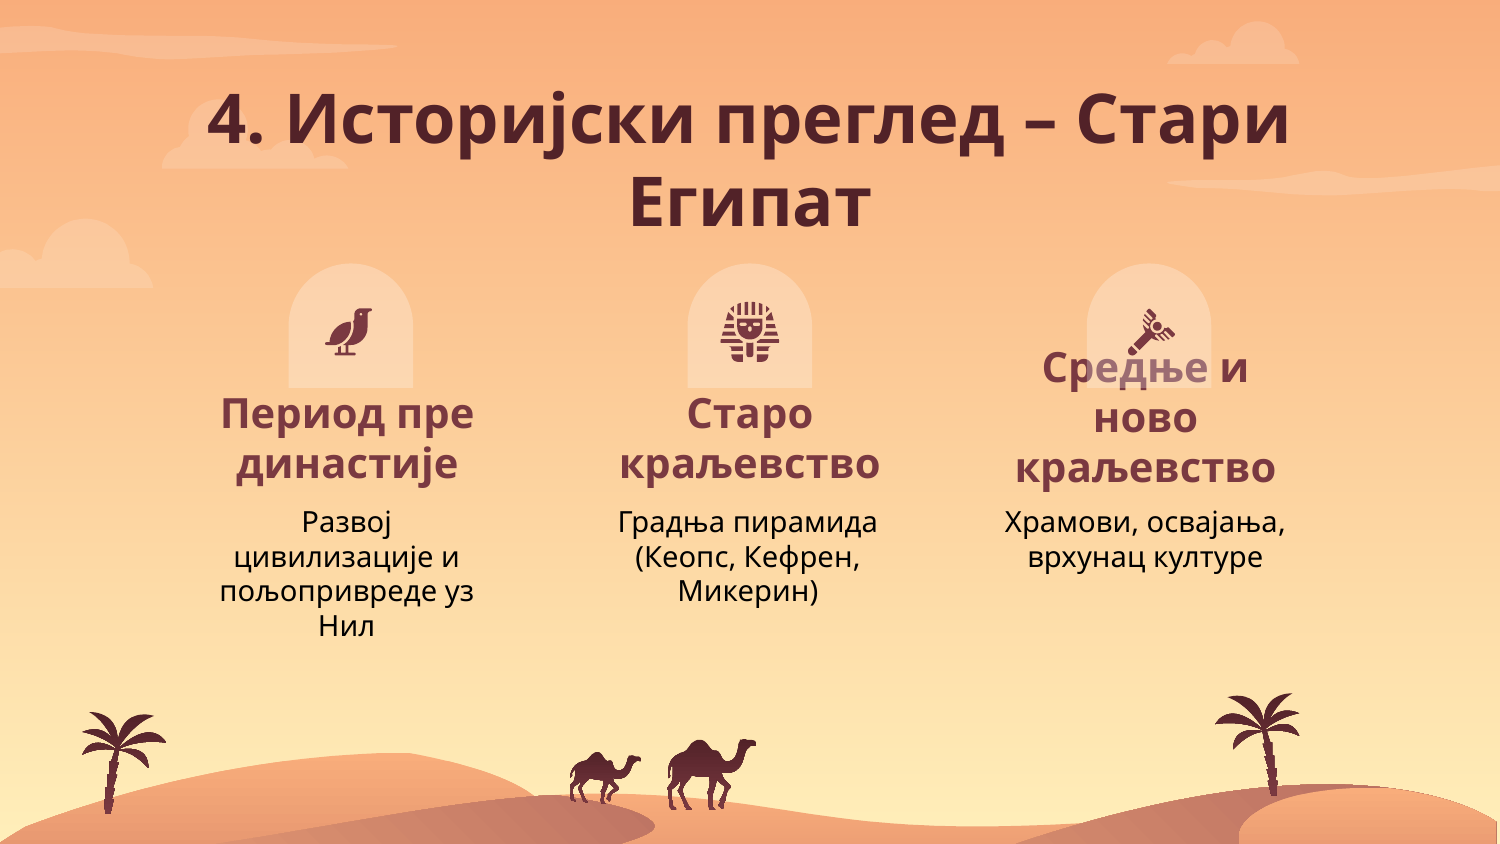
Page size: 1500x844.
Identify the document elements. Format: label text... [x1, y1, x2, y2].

subtitle Развој цивилизације и пољопривреде уз Нил [185, 487, 509, 638]
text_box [720, 301, 780, 362]
text_box [687, 263, 813, 388]
subtitle Градња пирамида (Кеопс, Кефрен, Микерин) [550, 487, 946, 638]
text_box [324, 308, 373, 356]
text_box [1086, 263, 1212, 388]
title Период пре династије [185, 441, 510, 502]
text_box [288, 263, 414, 388]
subtitle Храмови, освајања, врхунац културе [983, 487, 1308, 638]
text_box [1127, 308, 1176, 356]
title Старо краљевство [587, 442, 912, 487]
title Средње и ново краљевство [983, 445, 1308, 487]
title 4. Историјски преглед – Стари Египат [118, 60, 1382, 150]
